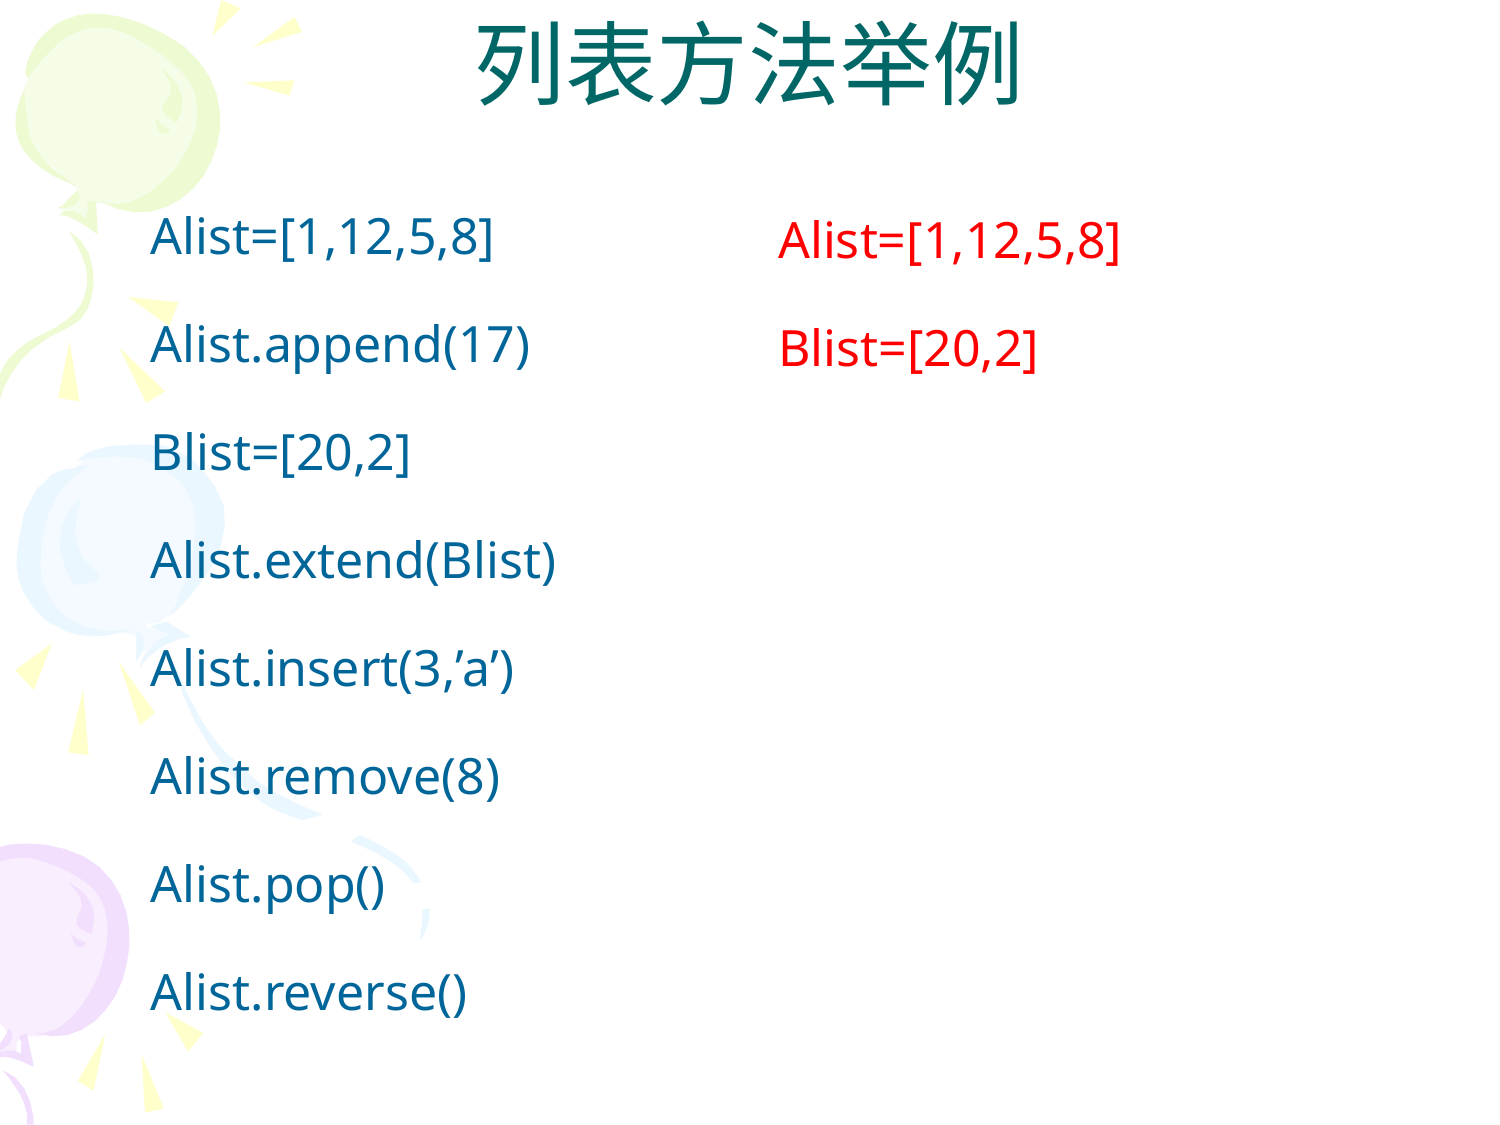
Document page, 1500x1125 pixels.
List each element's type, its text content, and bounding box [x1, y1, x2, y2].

text_box Alist=[1,12,5,8] Blist=[20,2] [763, 153, 1425, 492]
title 列表方法举例 [72, 16, 1426, 126]
list Alist=[1,12,5,8] Alist.append(17) Blist=[20,2] Alist.extend(Blist) Alist.insert(3,’a’) Alist.remove(8) Alist.pop() Alist.reverse() [135, 148, 1449, 1047]
